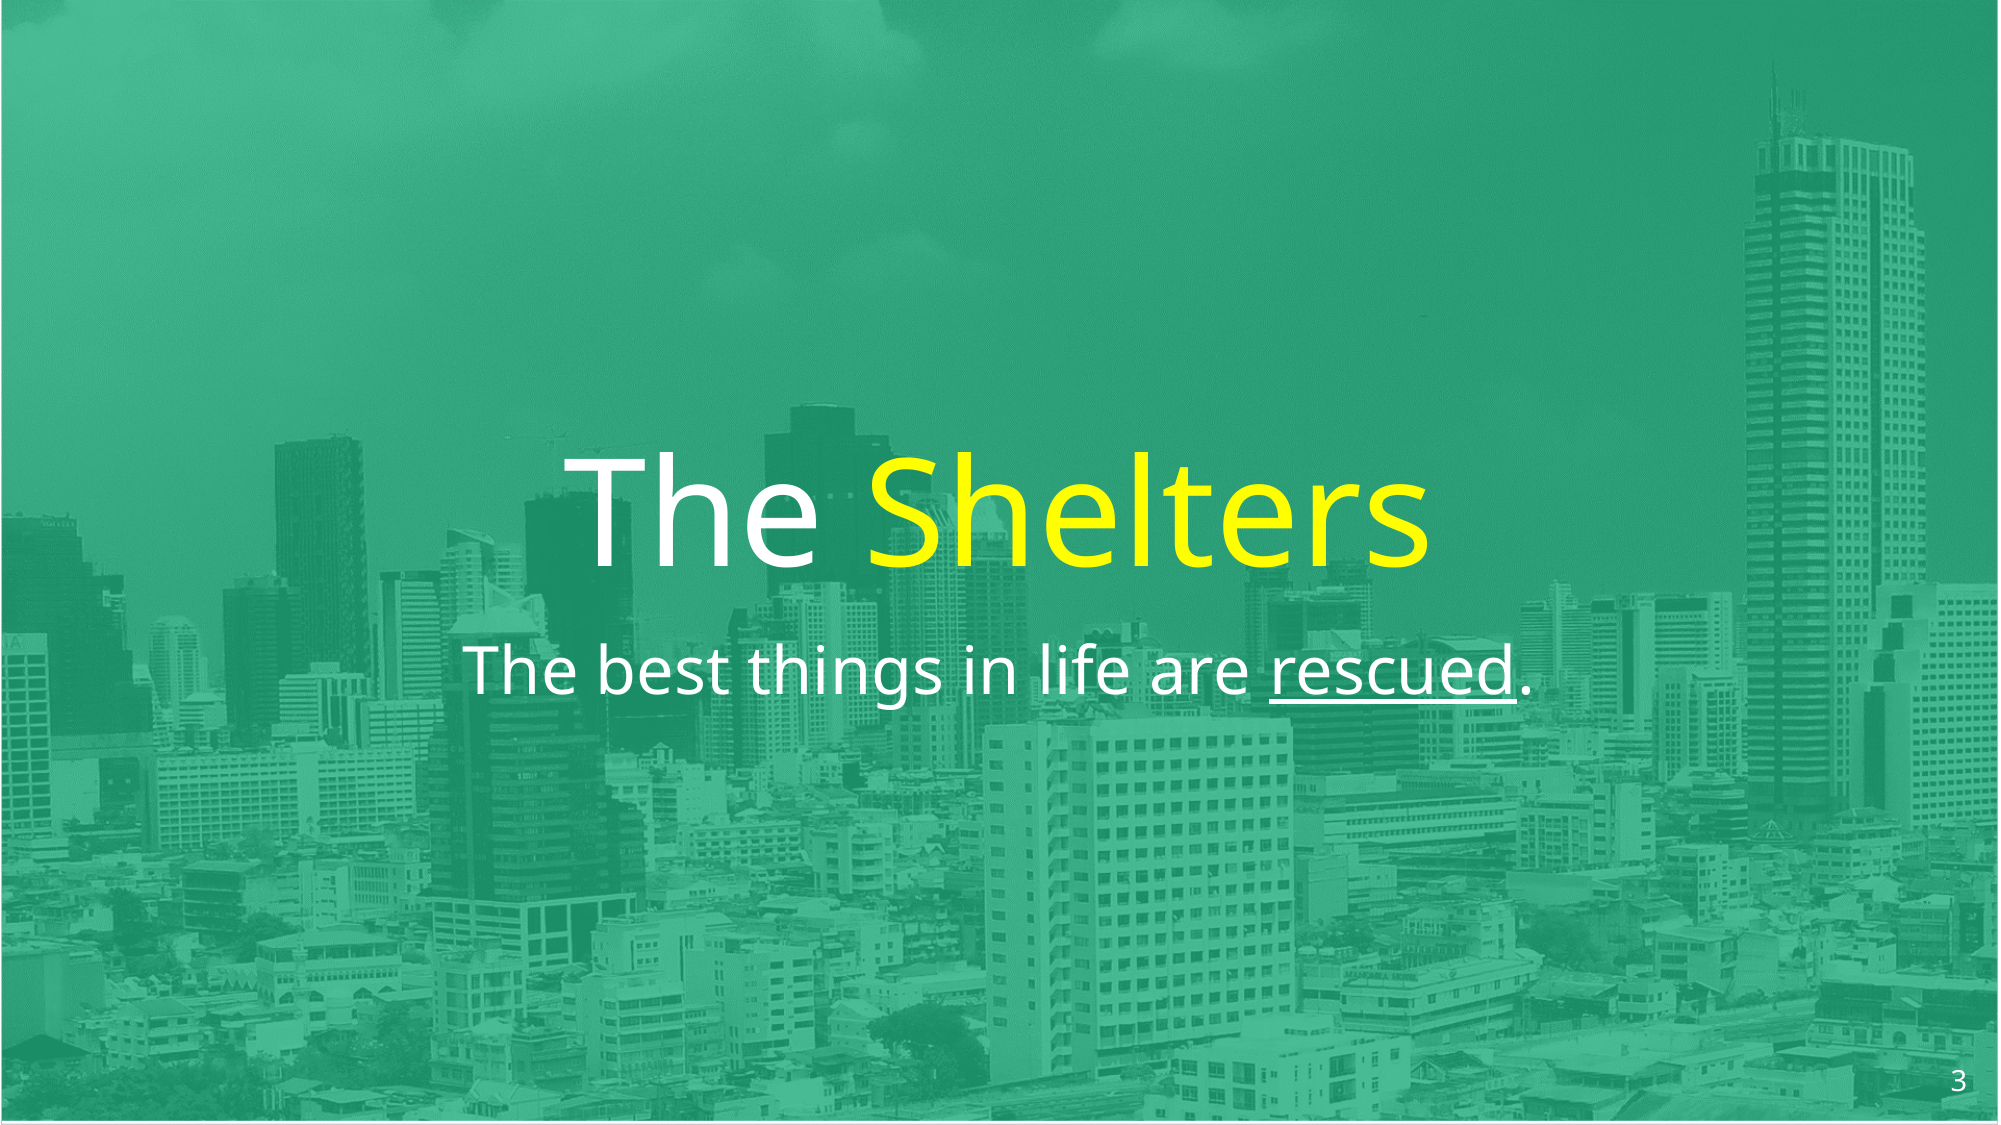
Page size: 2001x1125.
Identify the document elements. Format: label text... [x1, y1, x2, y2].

title The Shelters [136, 409, 1862, 611]
picture [1, 0, 1998, 1125]
slide_number 2 [1532, 1052, 1983, 1112]
list The best things in life are rescued. [136, 621, 1862, 868]
